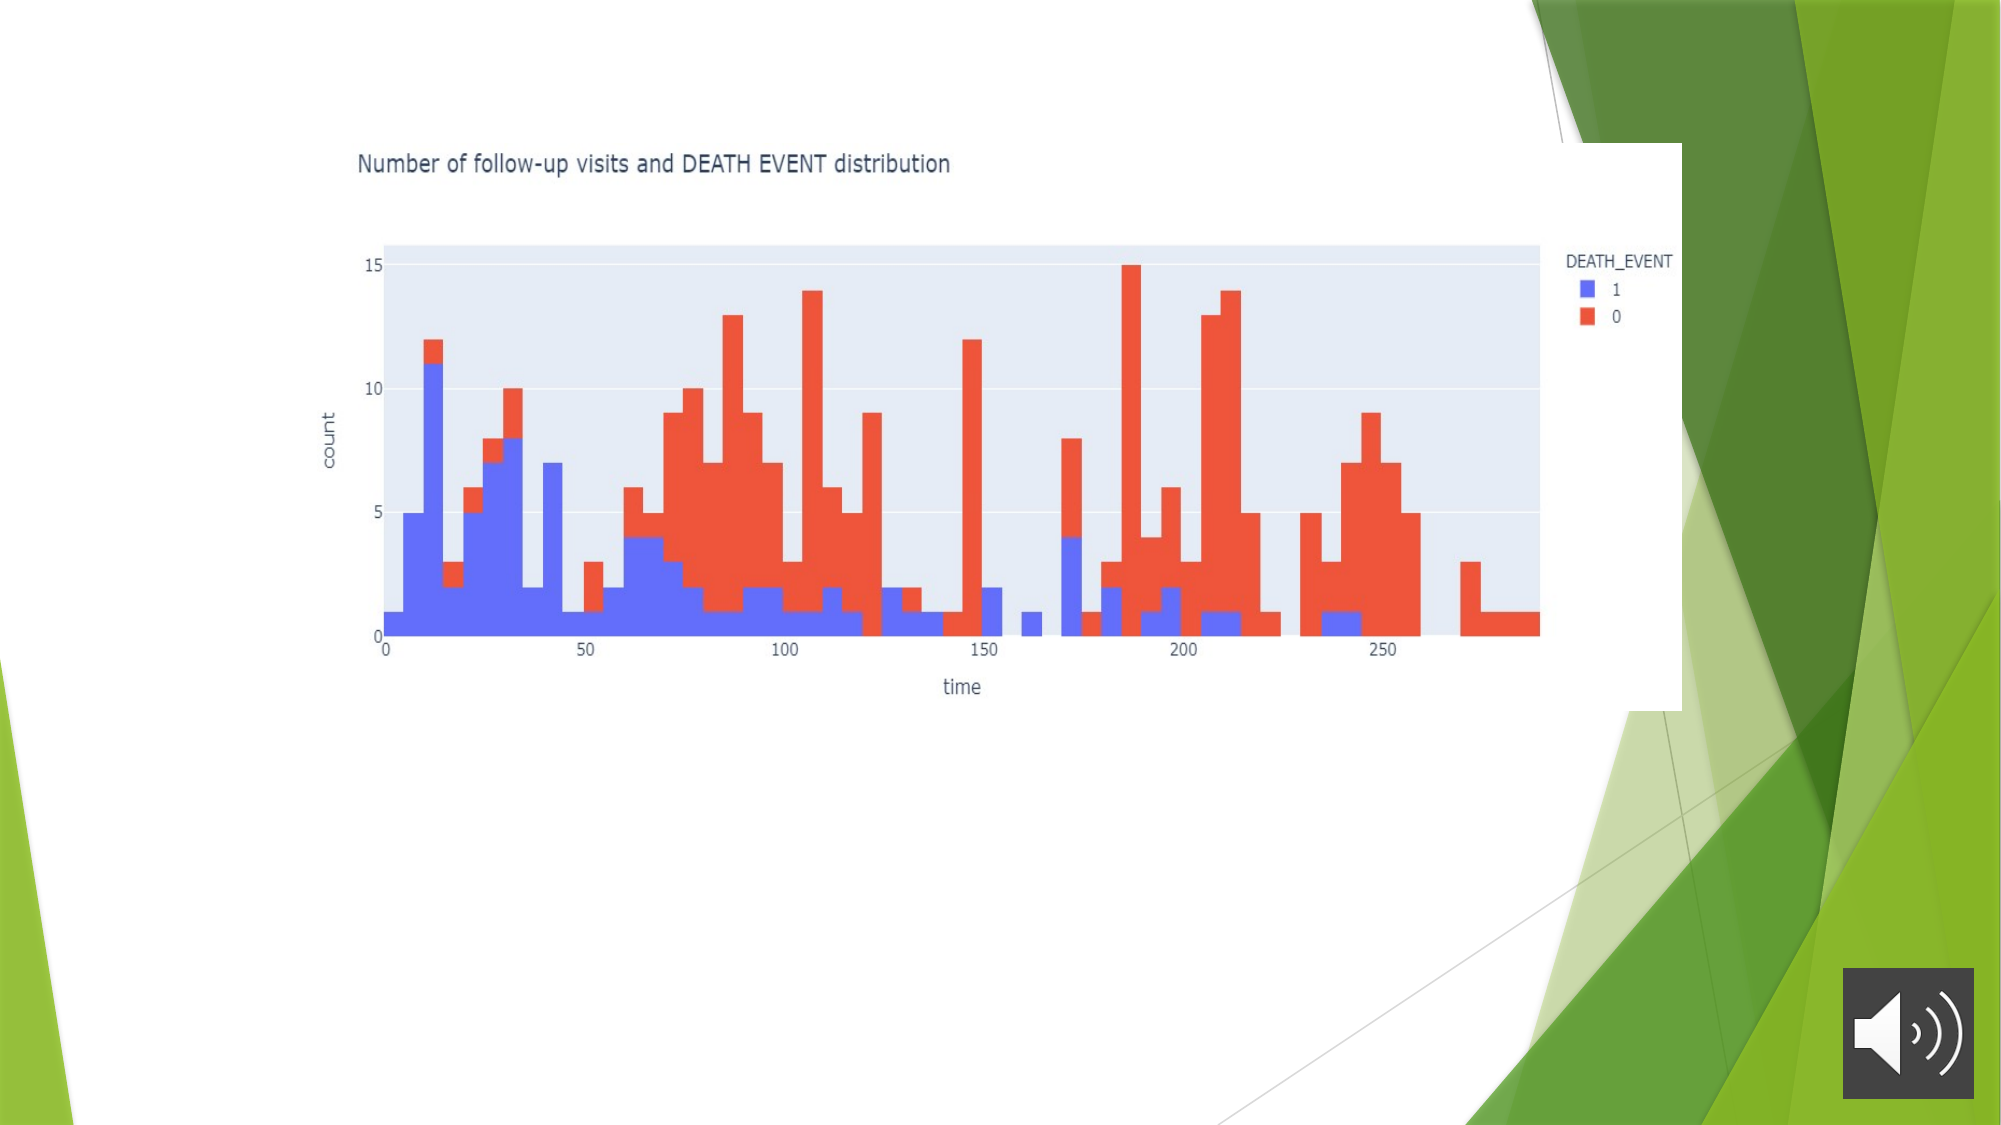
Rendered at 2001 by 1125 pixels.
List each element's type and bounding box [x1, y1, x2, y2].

picture [1841, 966, 1976, 1101]
picture [299, 143, 1683, 711]
